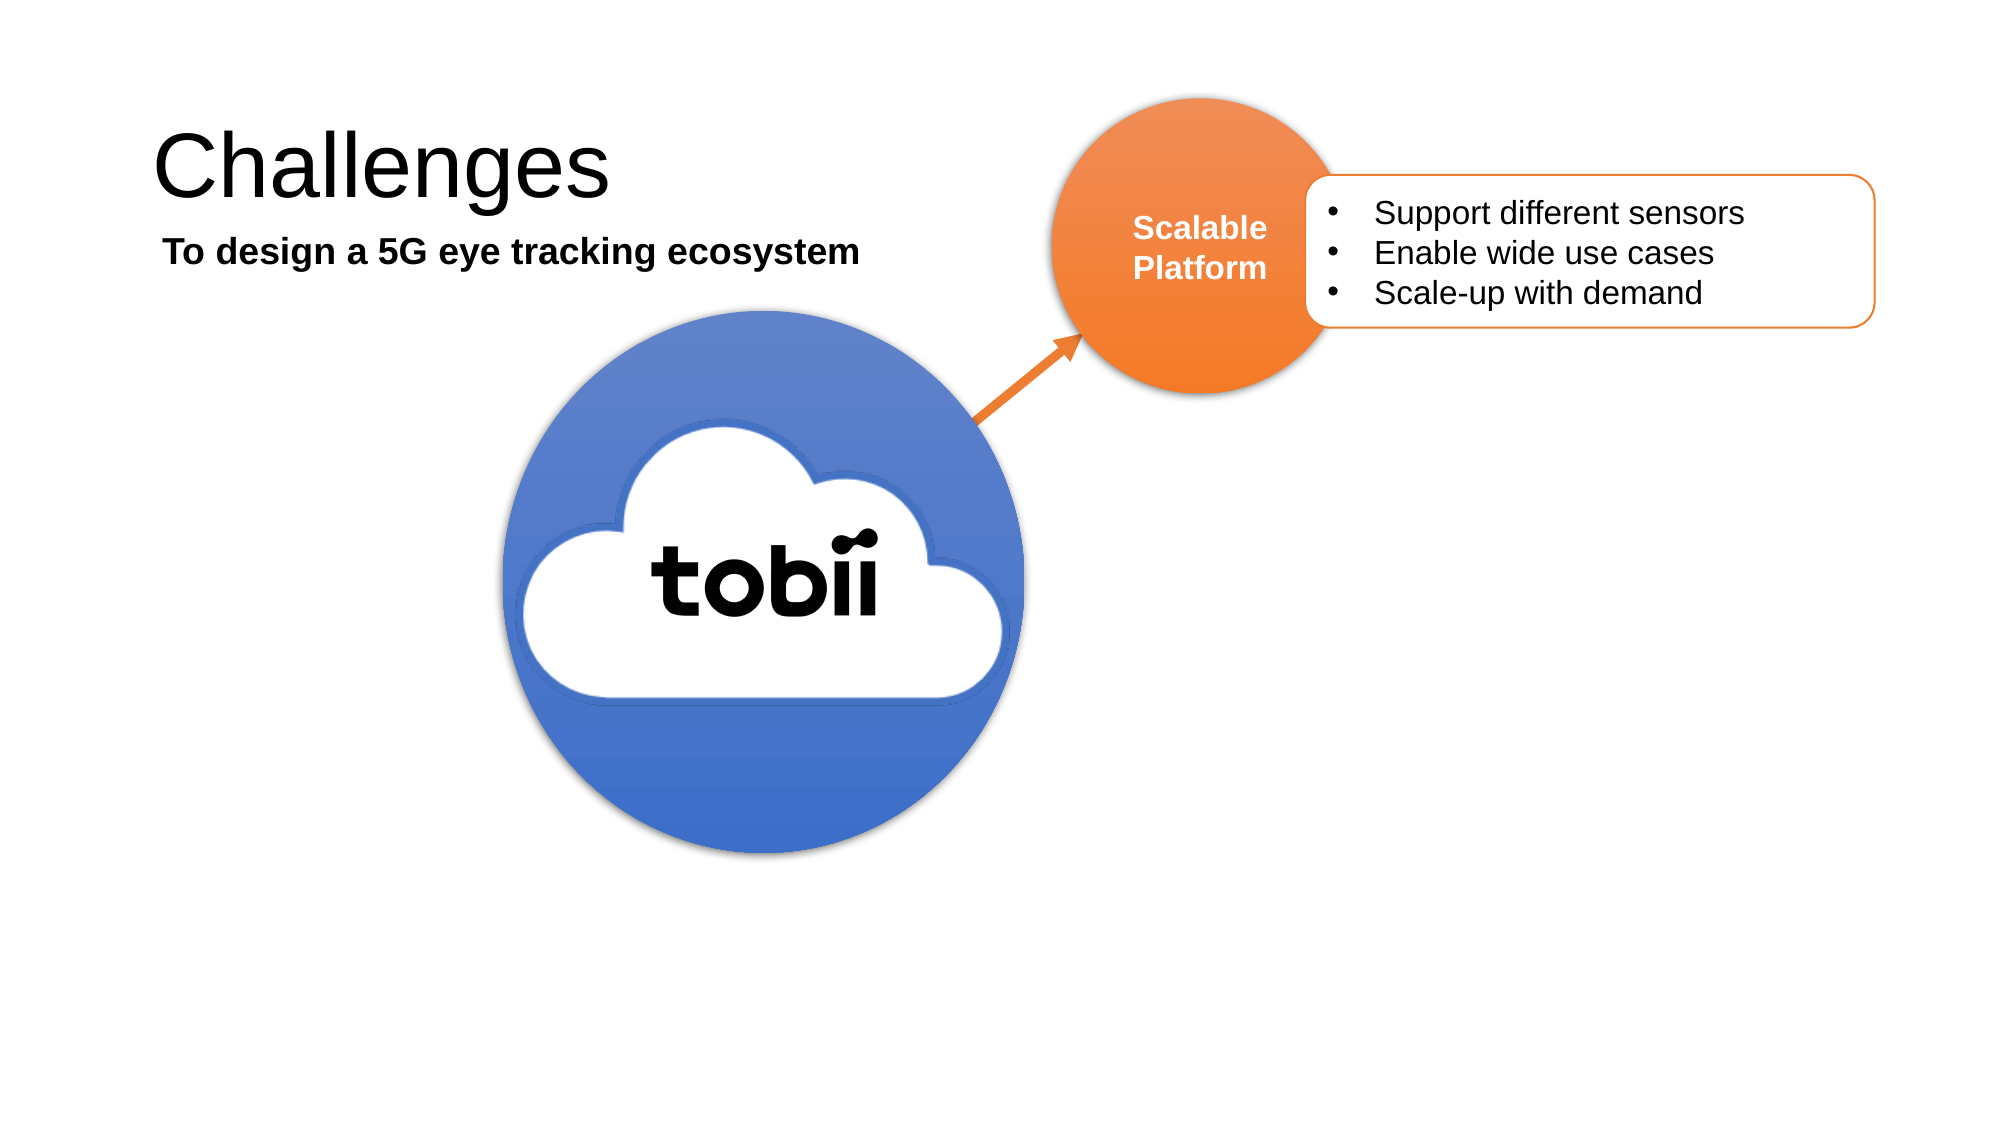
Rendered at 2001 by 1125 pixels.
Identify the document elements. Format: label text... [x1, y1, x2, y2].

text_box Support different sensors Enable wide use cases Scale-up with demand [1304, 173, 1876, 329]
title Challenges [137, 59, 1897, 277]
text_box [1040, 333, 1084, 438]
text_box Scalable Platform [1052, 98, 1330, 394]
picture [485, 284, 1040, 841]
text_box To design a 5G eye tracking ecosystem [87, 219, 936, 280]
text_box [687, 841, 840, 853]
